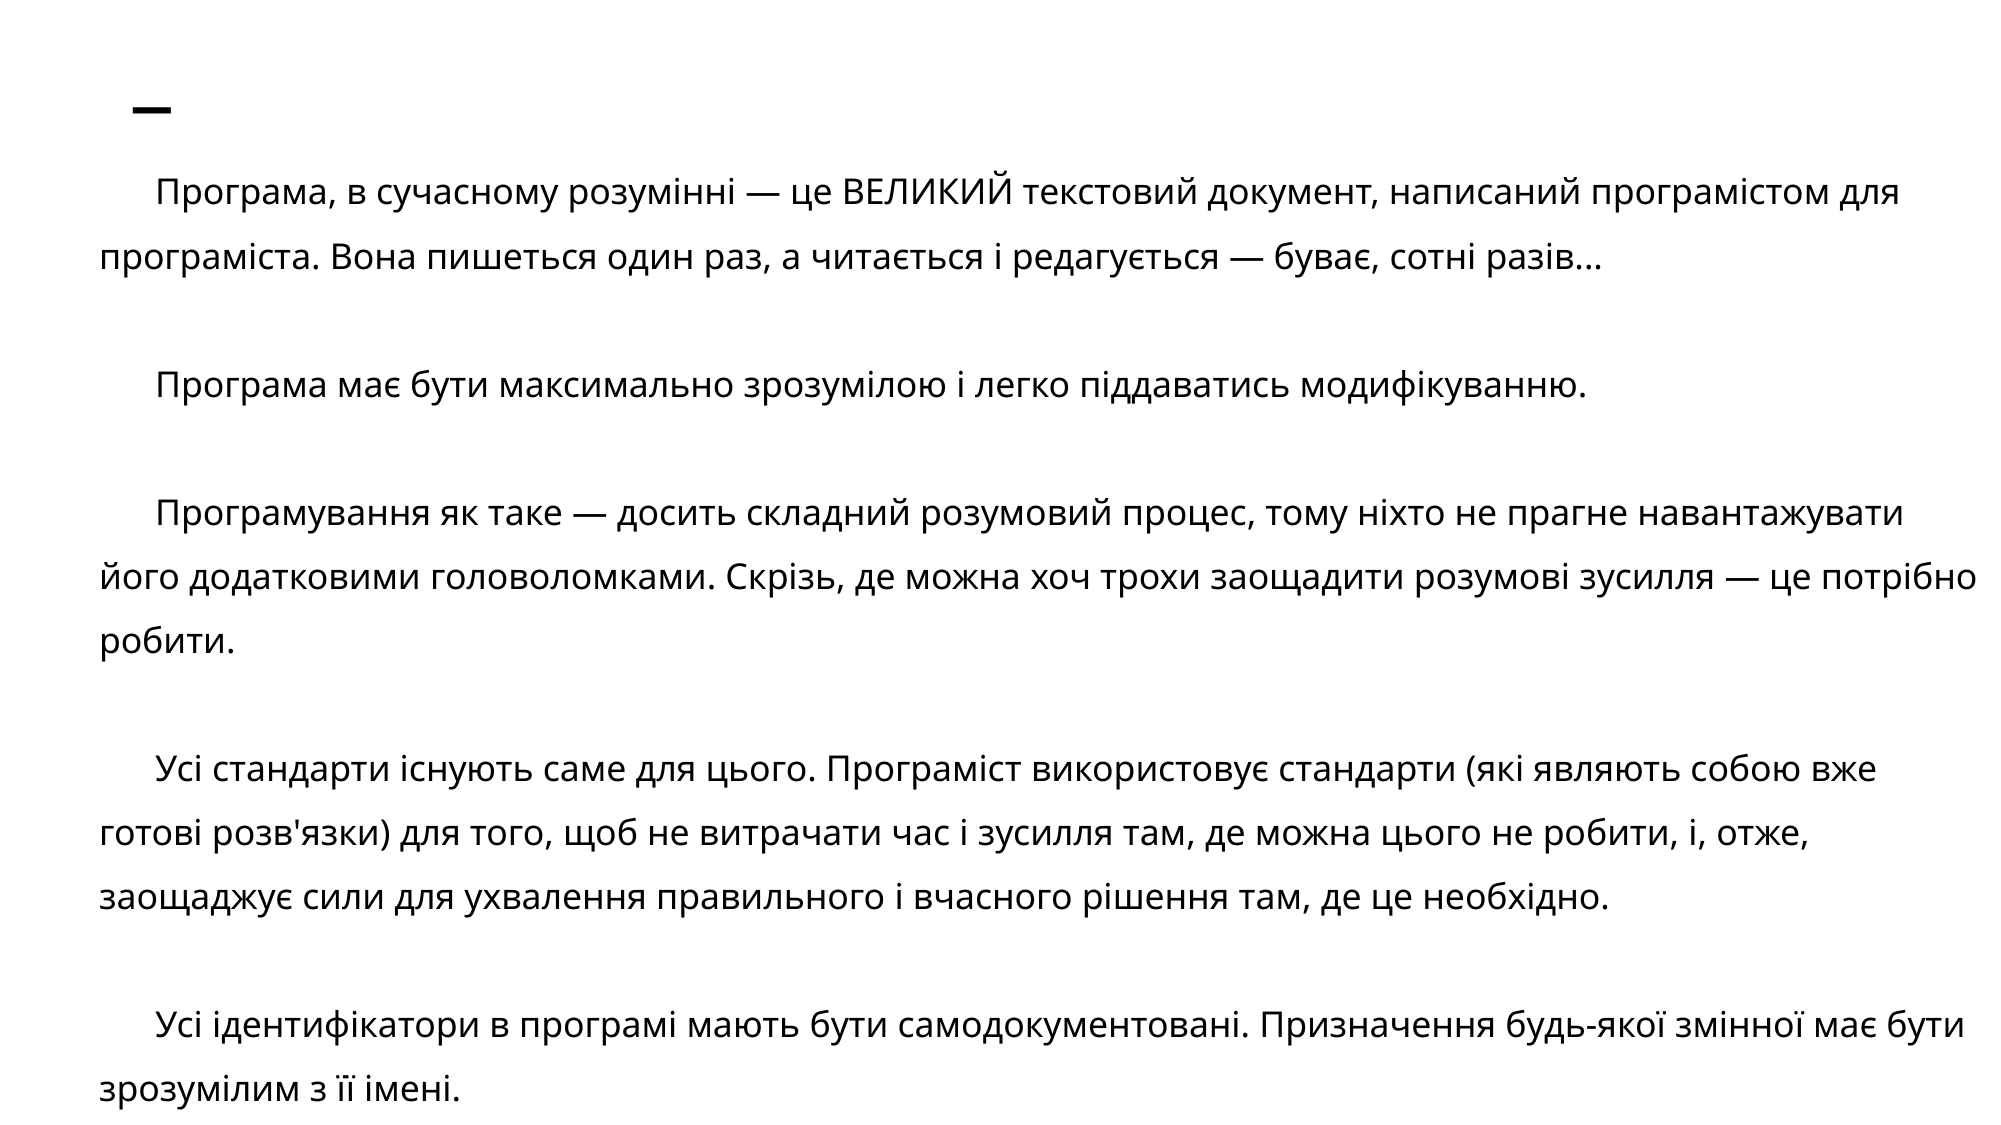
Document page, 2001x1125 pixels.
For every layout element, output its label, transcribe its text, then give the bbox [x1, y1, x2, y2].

title _ [0, 0, 2000, 140]
list Програма, в сучасному розумінні — це ВЕЛИКИЙ текстовий документ, написаний програмістом для програміста. Вона пишеться один раз, а читається і редагується — буває, сотні разів... Програма має бути максимально зрозумілою і легко піддаватись модифікуванню. Програмування як таке — досить складний розумовий процес, тому ніхто не прагне навантажувати його додатковими головоломками. Скрізь, де можна хоч трохи заощадити розумові зусилля — це потрібно робити. Усі стандарти існують саме для цього. Програміст використовує стандарти (які являють собою вже готові розв'язки) для того, щоб не витрачати час і зусилля там, де можна цього не робити, і, отже, заощаджує сили для ухвалення правильного і вчасного рішення там, де це необхідно. Усі ідентифікатори в програмі мають бути самодокументовані. Призначення будь-якої змінної має бути зрозумілим з її імені. [0, 140, 2000, 1125]
